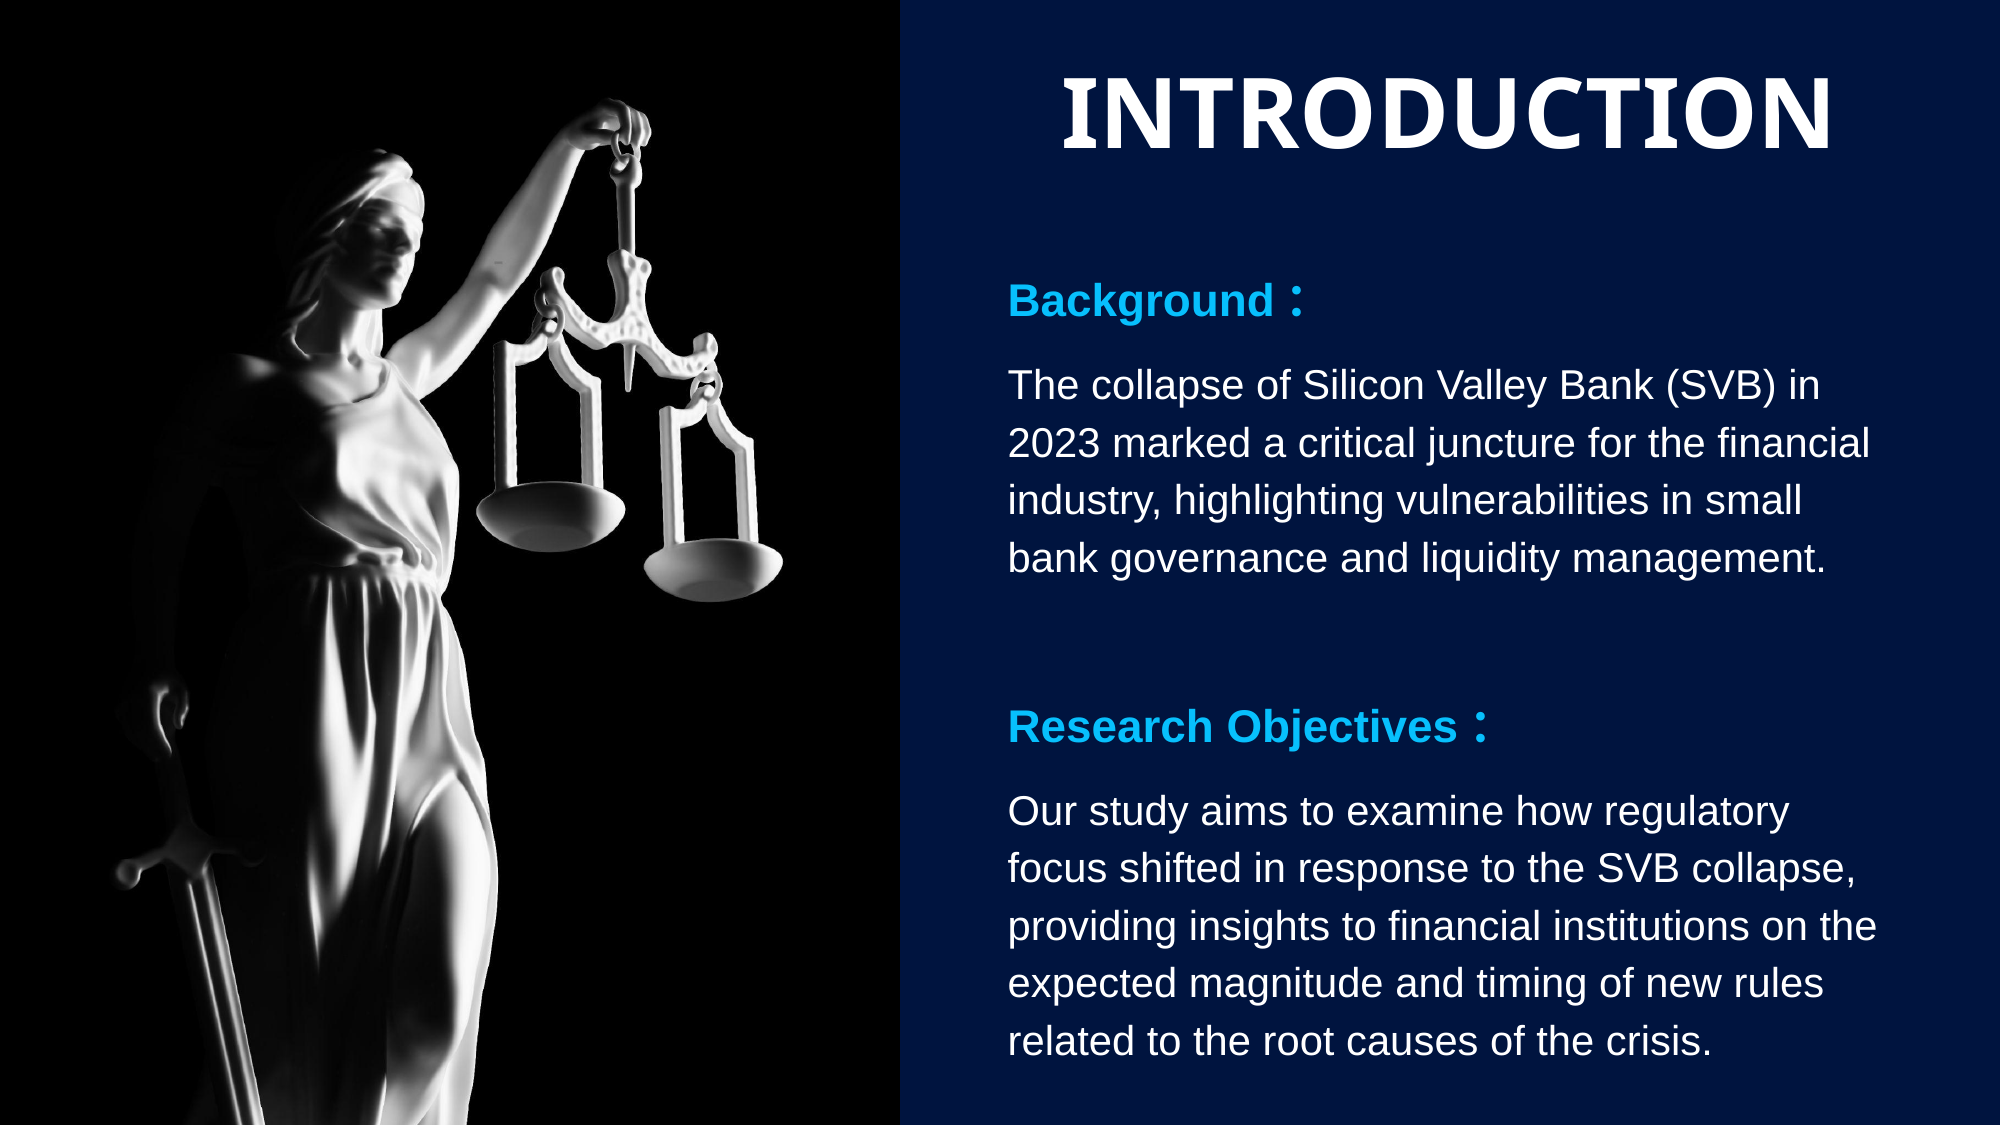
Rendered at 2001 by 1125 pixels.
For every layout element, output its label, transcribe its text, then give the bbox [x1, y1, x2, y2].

picture [0, 0, 900, 1125]
text_box Background： The collapse of Silicon Valley Bank (SVB) in 2023 marked a critical juncture for the financial industry, highlighting vulnerabilities in small bank governance and liquidity management. Research Objectives： Our study aims to examine how regulatory focus shifted in response to the SVB collapse, providing insights to financial institutions on the expected magnitude and timing of new rules related to the root causes of the crisis. [1007, 262, 1892, 623]
text_box INTRODUCTION [905, 64, 2000, 154]
